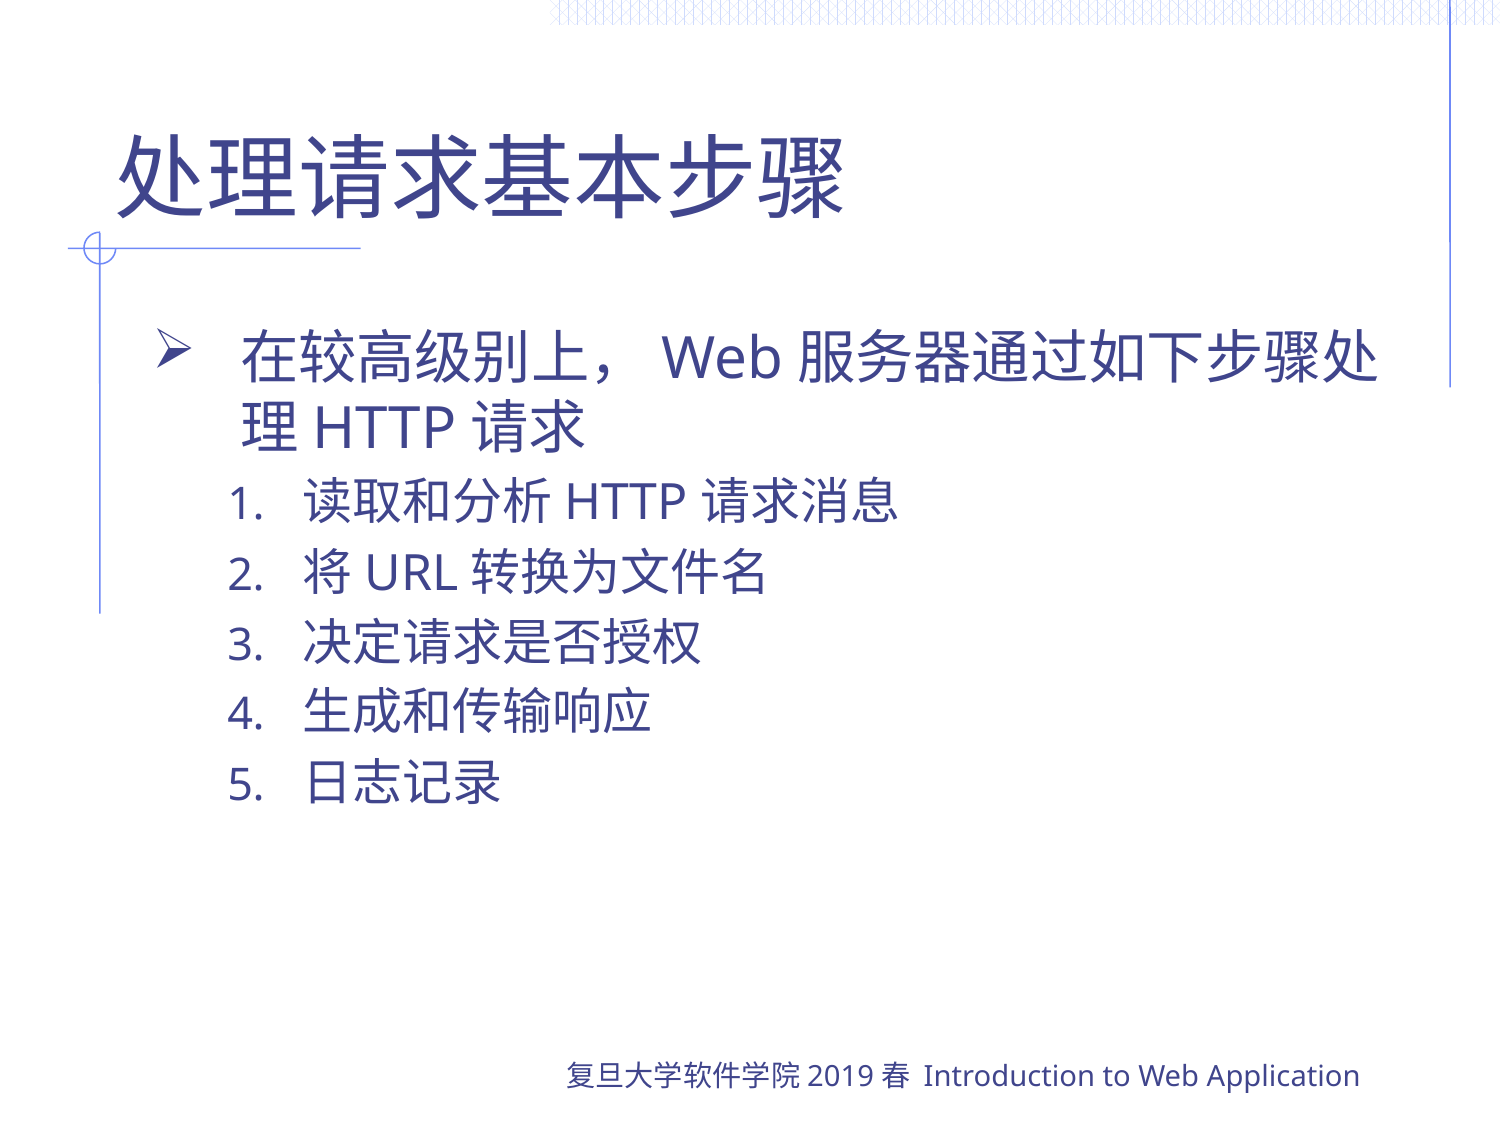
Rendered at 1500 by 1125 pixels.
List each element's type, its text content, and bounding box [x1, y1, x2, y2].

title 处理请求基本步骤 [99, 50, 1375, 238]
list 在较高级别上，Web服务器通过如下步骤处理HTTP请求 读取和分析HTTP请求消息 将URL转换为文件名 决定请求是否授权 生成和传输响应 日志记录 [137, 312, 1413, 988]
